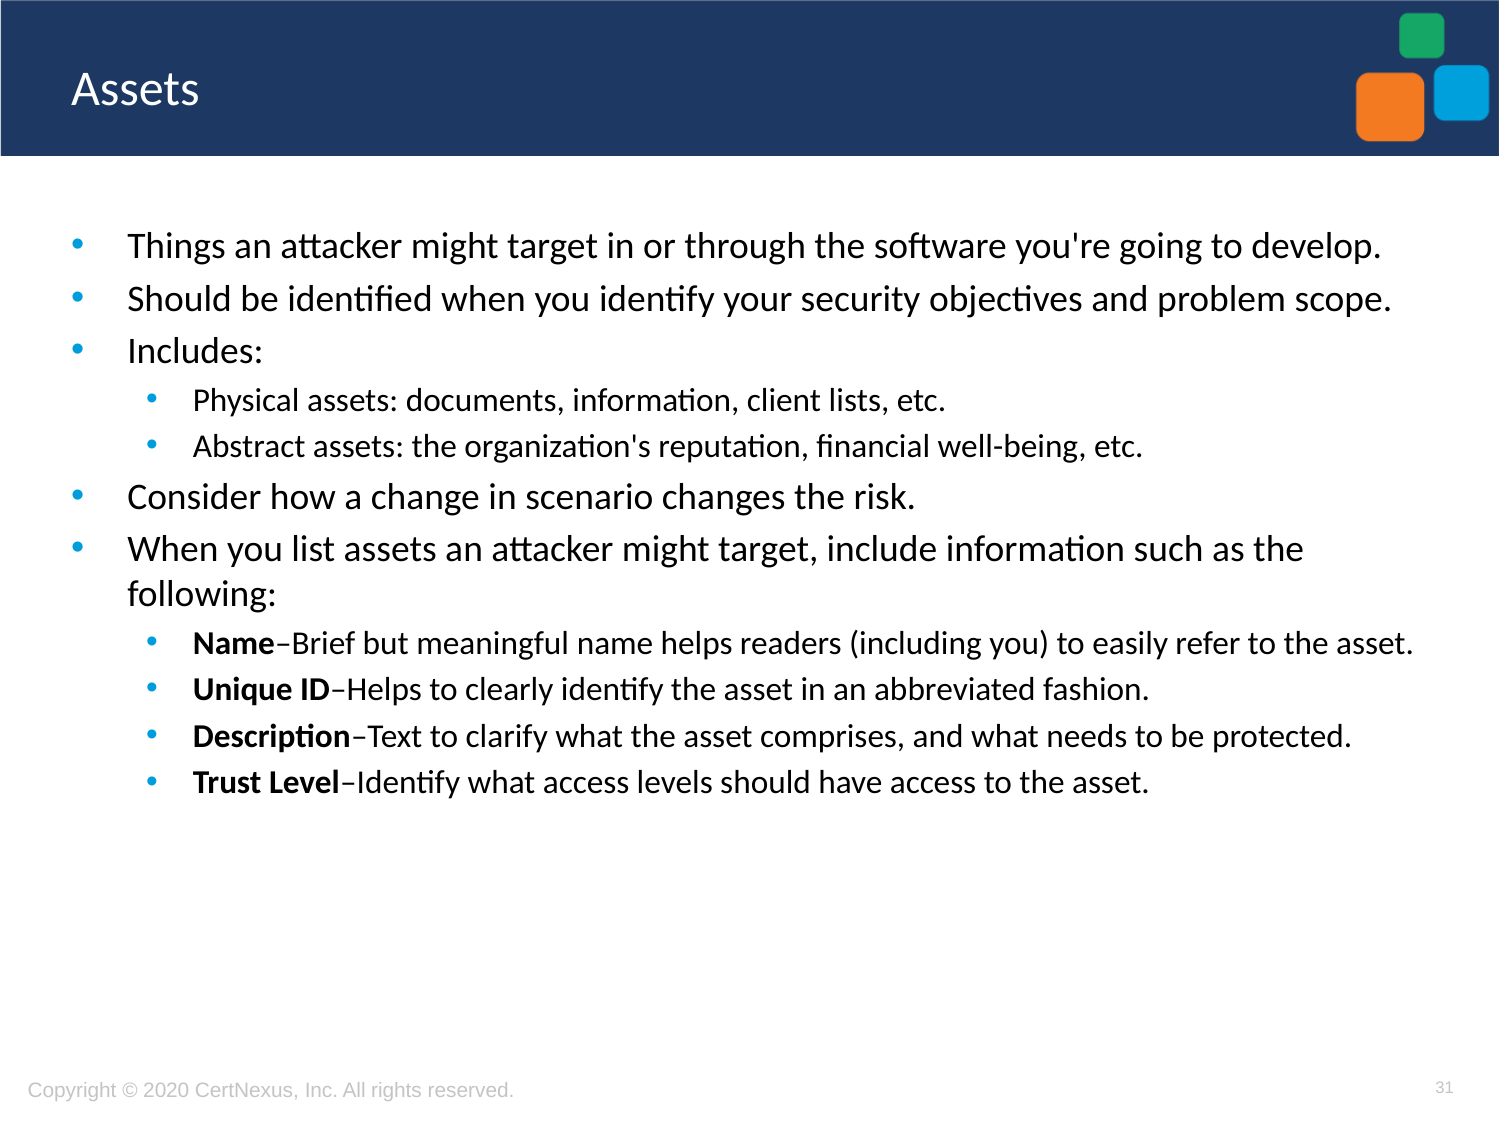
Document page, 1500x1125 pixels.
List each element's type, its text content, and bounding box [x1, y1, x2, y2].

list Things an attacker might target in or through the software you're going to develop. Should be identified when you identify your security objectives and problem scope. Includes: Physical assets: documents, information, client lists, etc. Abstract assets: the organization's reputation, financial well-being, etc. Consider how a change in scenario changes the risk. When you list assets an attacker might target, include information such as the following: Name–Brief but meaningful name helps readers (including you) to easily refer to the asset. Unique ID–Helps to clearly identify the asset in an abbreviated fashion. Description–Text to clarify what the asset comprises, and what needs to be protected. Trust Level–Identify what access levels should have access to the asset. [56, 213, 1444, 1021]
slide_number 31 [1118, 1057, 1469, 1118]
title Assets [56, 16, 1350, 155]
picture [0, 0, 1500, 156]
